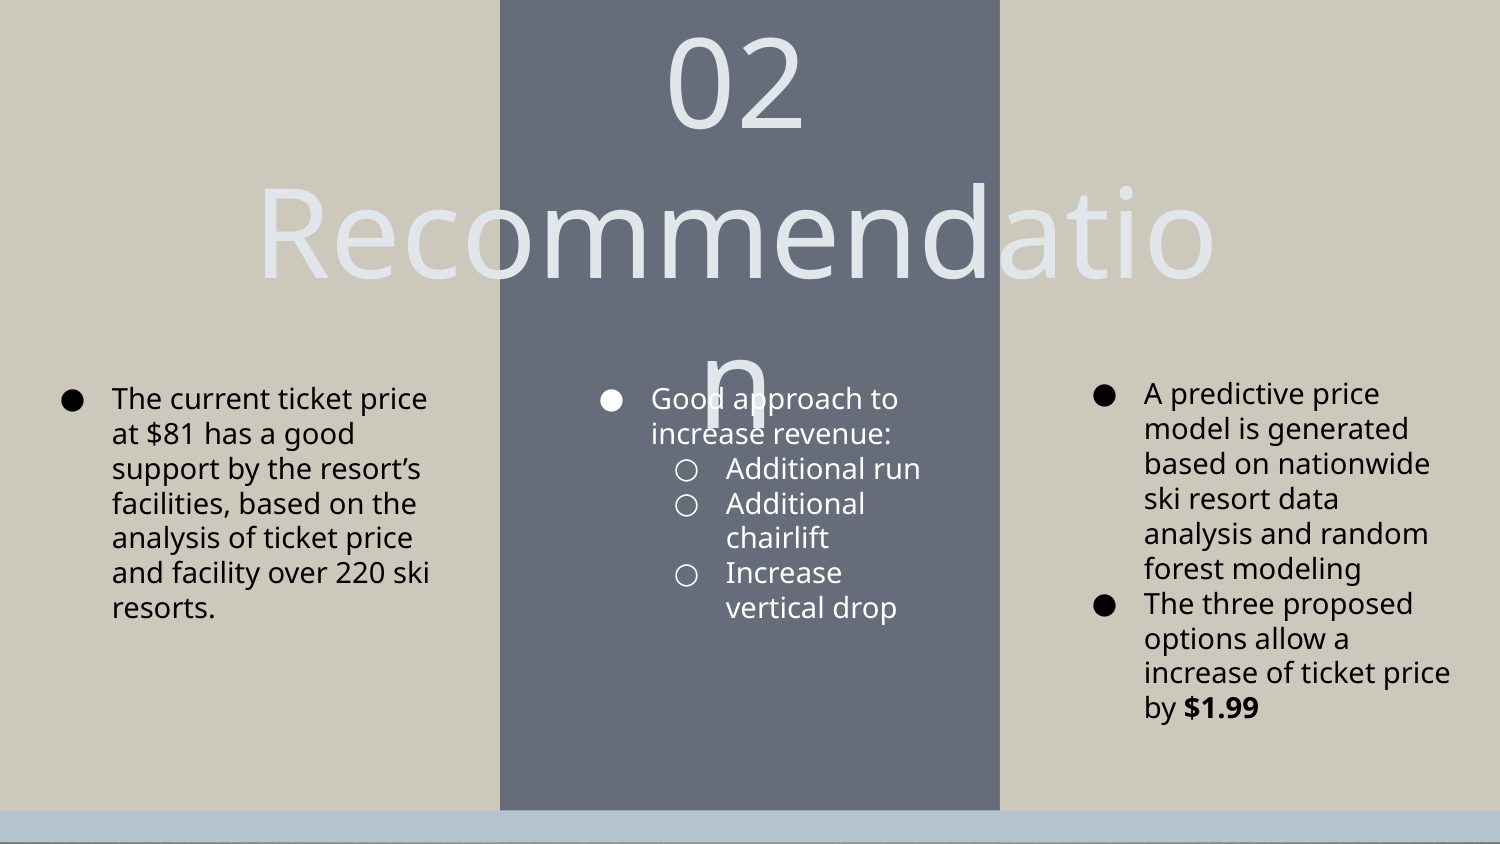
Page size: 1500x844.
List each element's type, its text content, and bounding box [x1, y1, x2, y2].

text_box A predictive price model is generated based on nationwide ski resort data analysis and random forest modeling The three proposed options allow a increase of ticket price by $1.99 [1054, 360, 1470, 801]
title 02 Recommendation [232, 140, 1241, 317]
text_box The current ticket price at $81 has a good support by the resort’s facilities, based on the analysis of ticket price and facility over 220 ski resorts. [21, 365, 462, 640]
text_box Good approach to increase revenue: Additional run Additional chairlift Increase vertical drop [560, 365, 955, 640]
